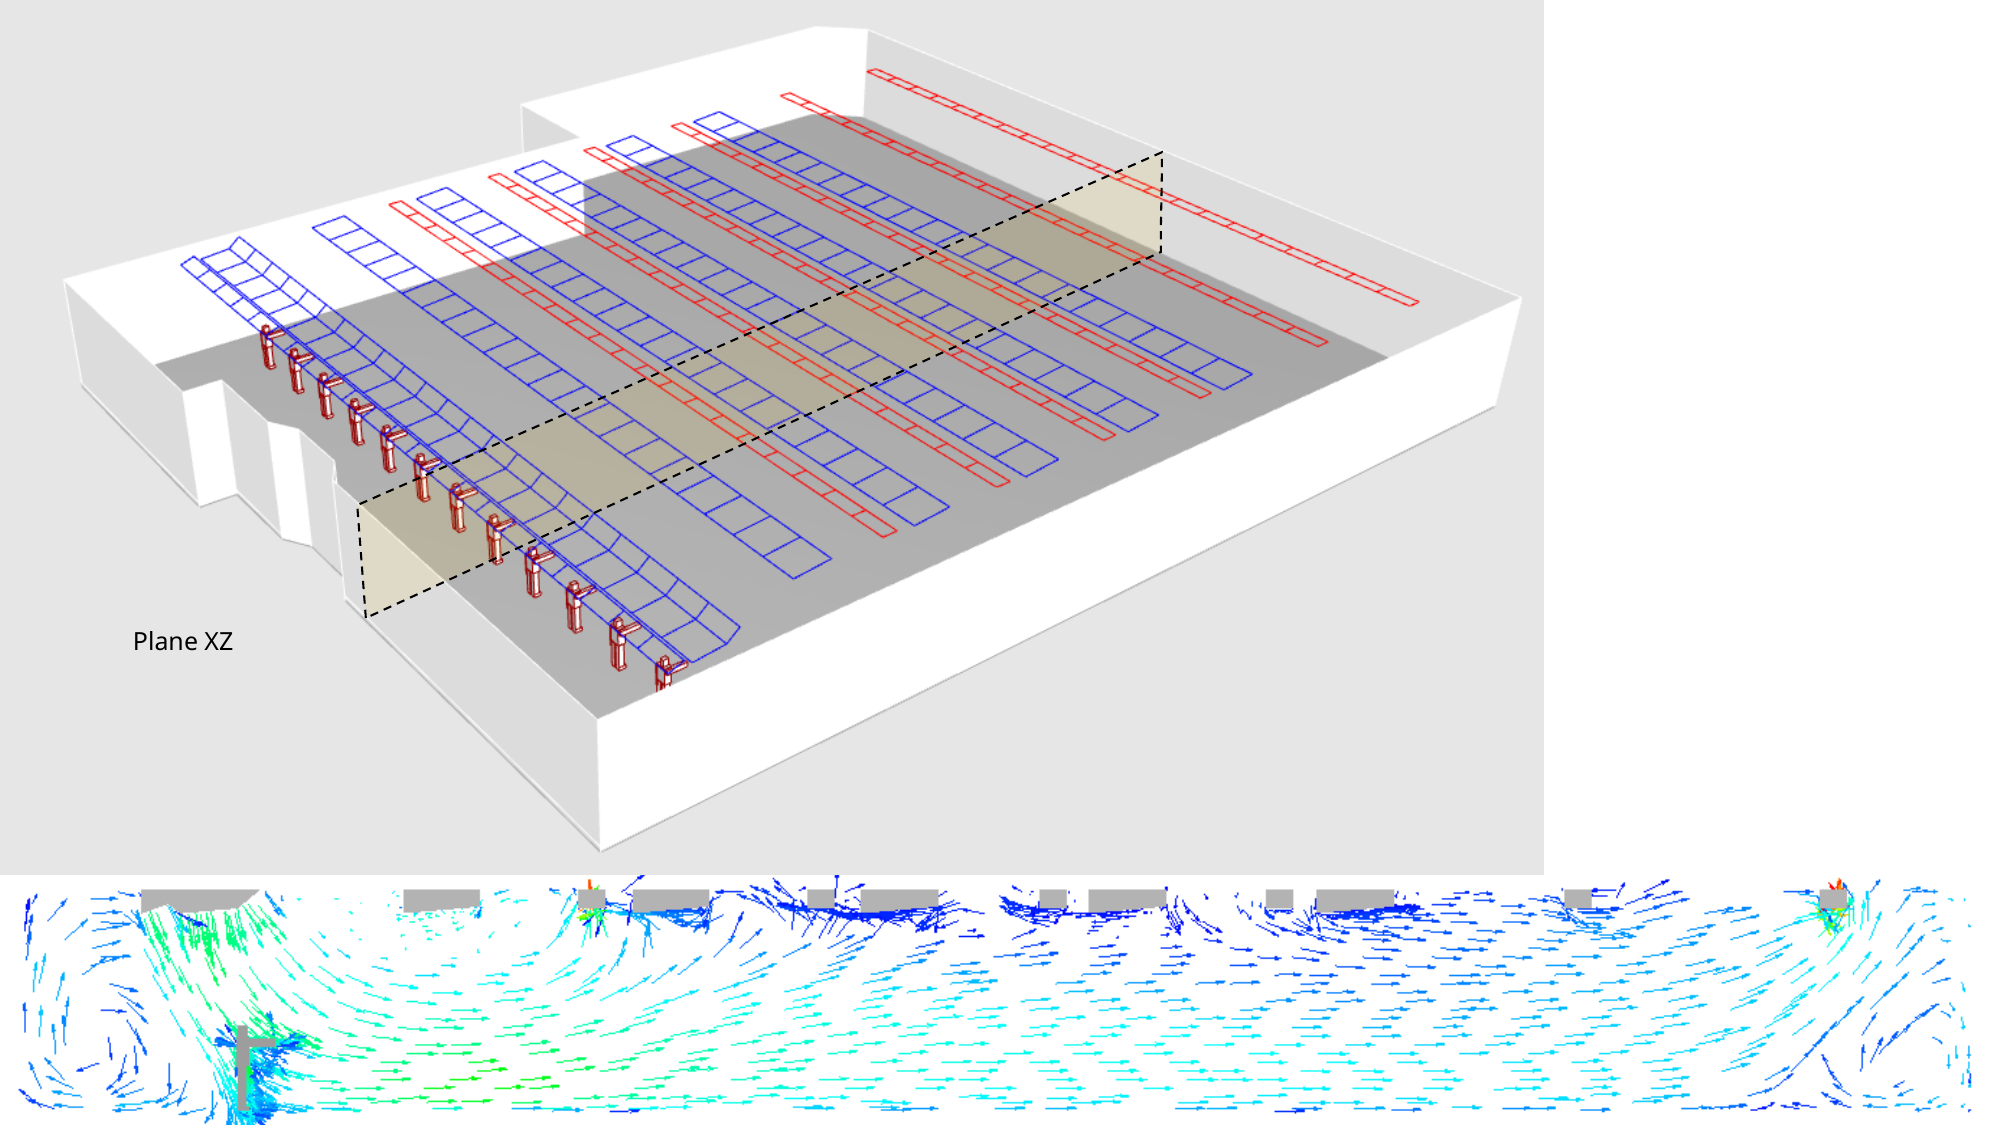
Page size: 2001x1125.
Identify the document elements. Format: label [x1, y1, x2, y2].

text_box [0, 0, 1544, 875]
picture [0, 855, 2000, 1125]
